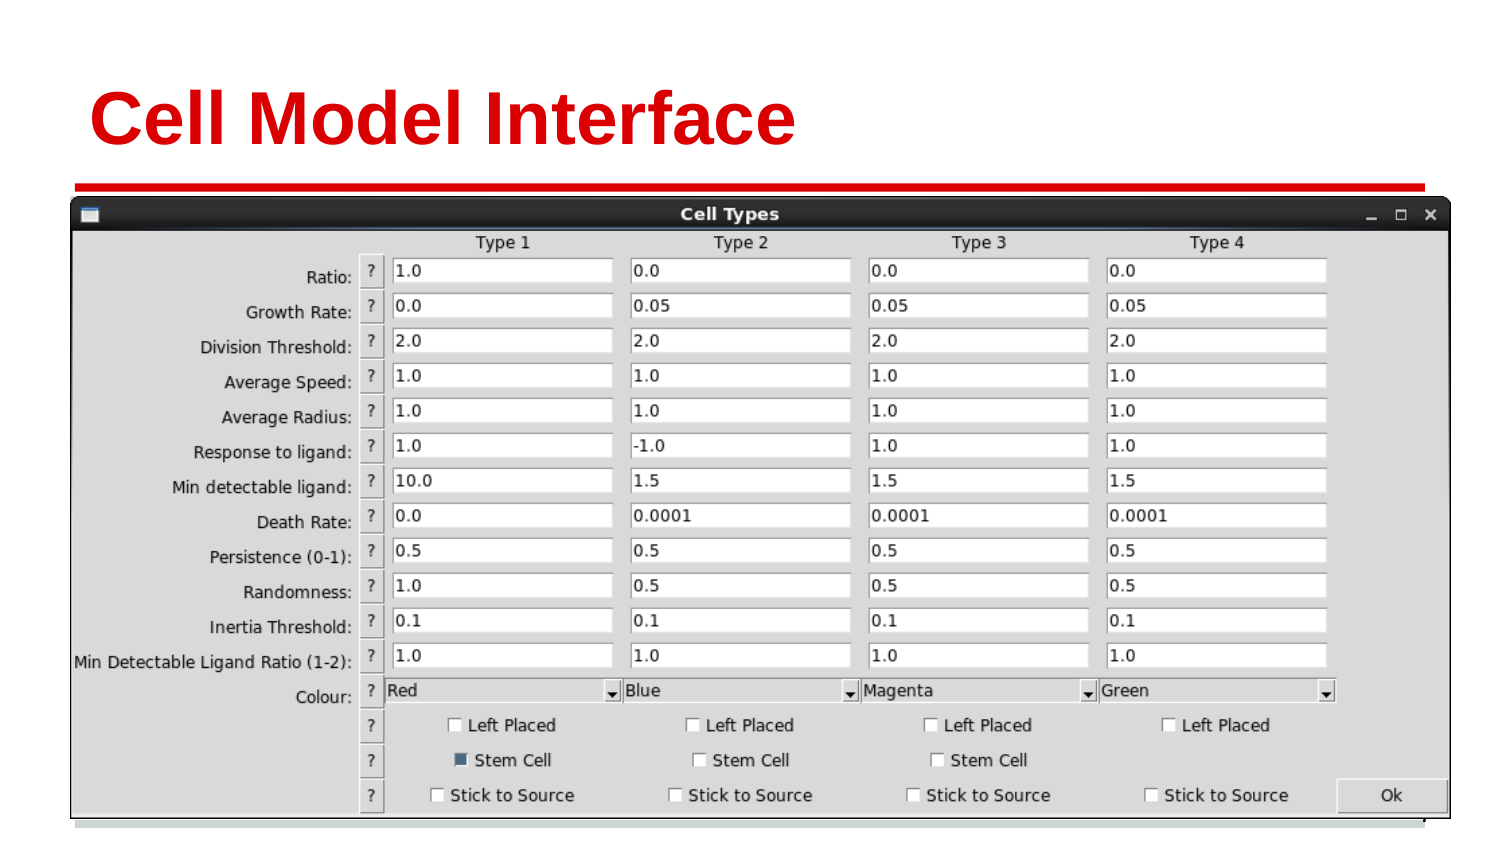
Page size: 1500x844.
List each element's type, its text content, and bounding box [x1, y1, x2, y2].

text_box 7 [1403, 779, 1494, 844]
text_box Cell Model Interface [74, 33, 1425, 175]
picture [69, 195, 1451, 819]
